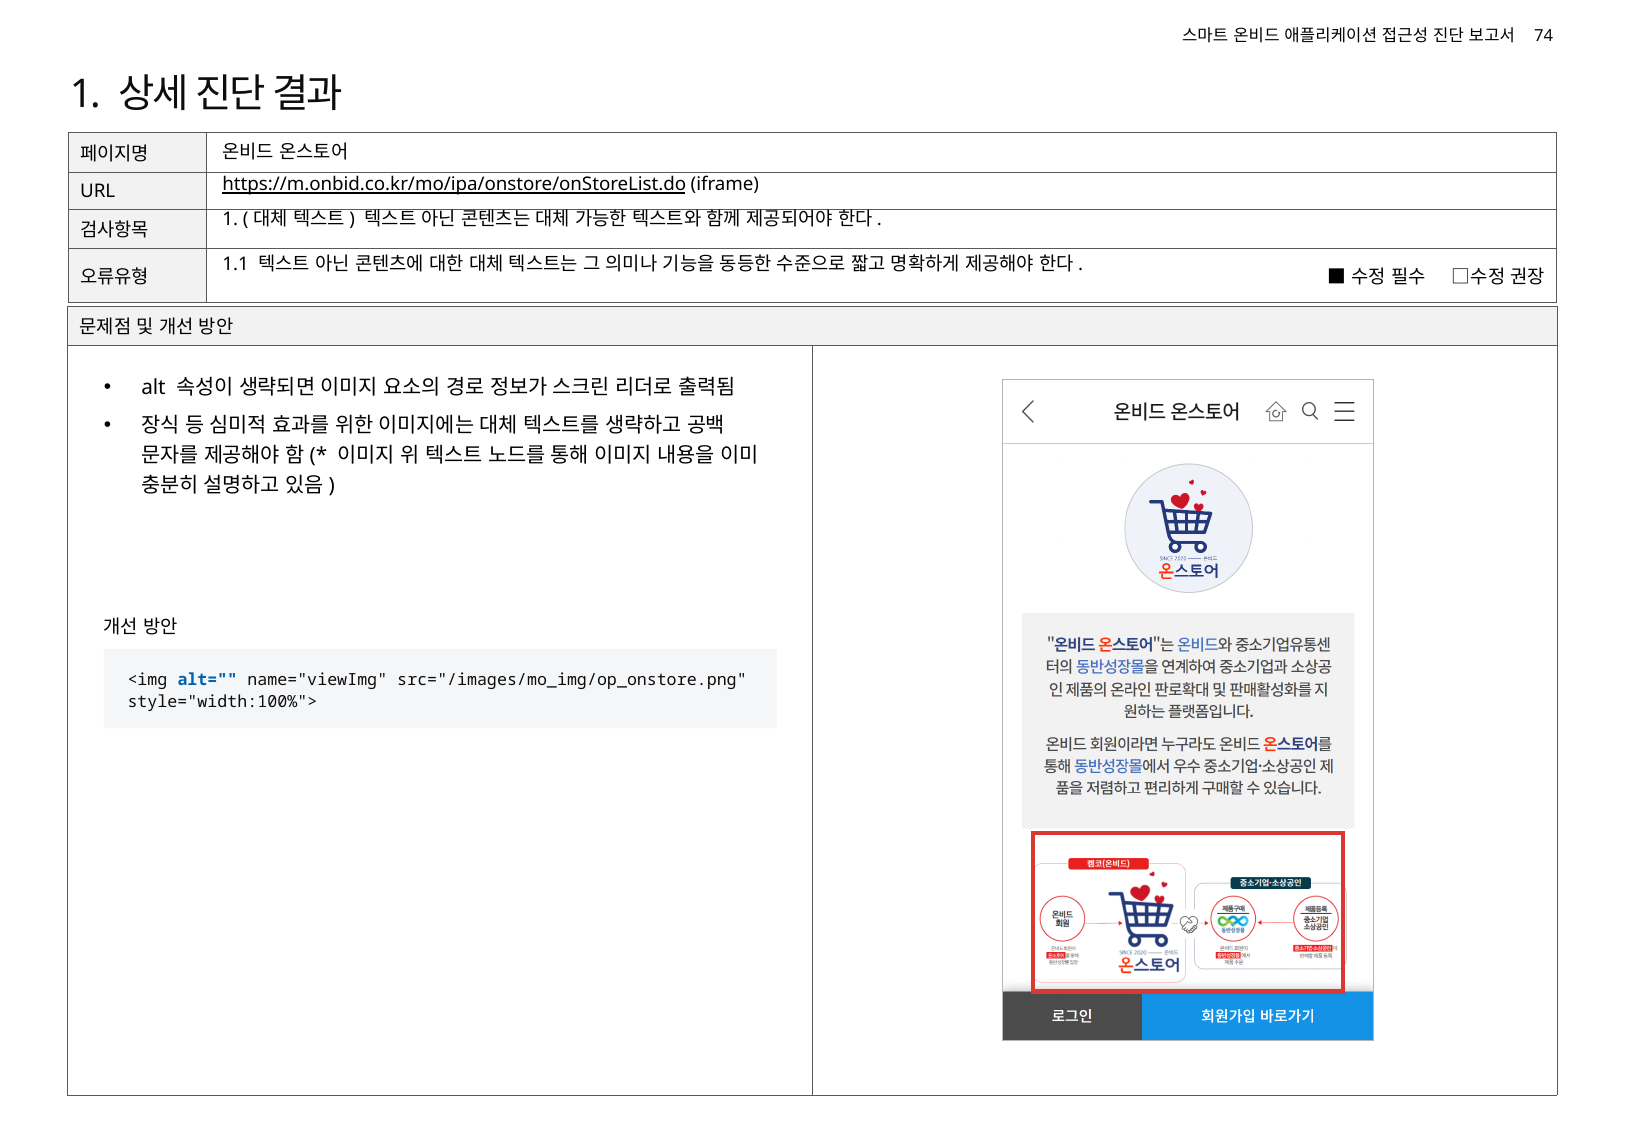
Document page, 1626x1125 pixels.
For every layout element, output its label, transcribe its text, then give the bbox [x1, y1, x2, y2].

list https://m.onbid.co.kr/mo/ipa/onstore/onStoreList.do (iframe) [207, 167, 1557, 201]
list 1.1 텍스트 아닌 콘텐츠에 대한 대체 텍스트는 그 의미나 기능을 동등한 수준으로 짧고 명확하게 제공해야 한다. [207, 235, 1293, 291]
picture [1002, 378, 1374, 1041]
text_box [103, 614, 778, 728]
list 1. (대체 텍스트) 텍스트 아닌 콘텐츠는 대체 가능한 텍스트와 함께 제공되어야 한다. [207, 201, 1557, 236]
list alt 속성이 생략되면 이미지 요소의 경로 정보가 스크린 리더로 출력됨 장식 등 심미적 효과를 위한 이미지에는 대체 텍스트를 생략하고 공백 문자를 제공해야 함(* 이미지 위 텍스트 노드를 통해 이미지 내용을 이미 충분히 설명하고 있음) [103, 368, 778, 568]
list 온비드 온스토어 [207, 133, 1557, 167]
title 1. 상세 진단 결과 [69, 72, 1126, 117]
